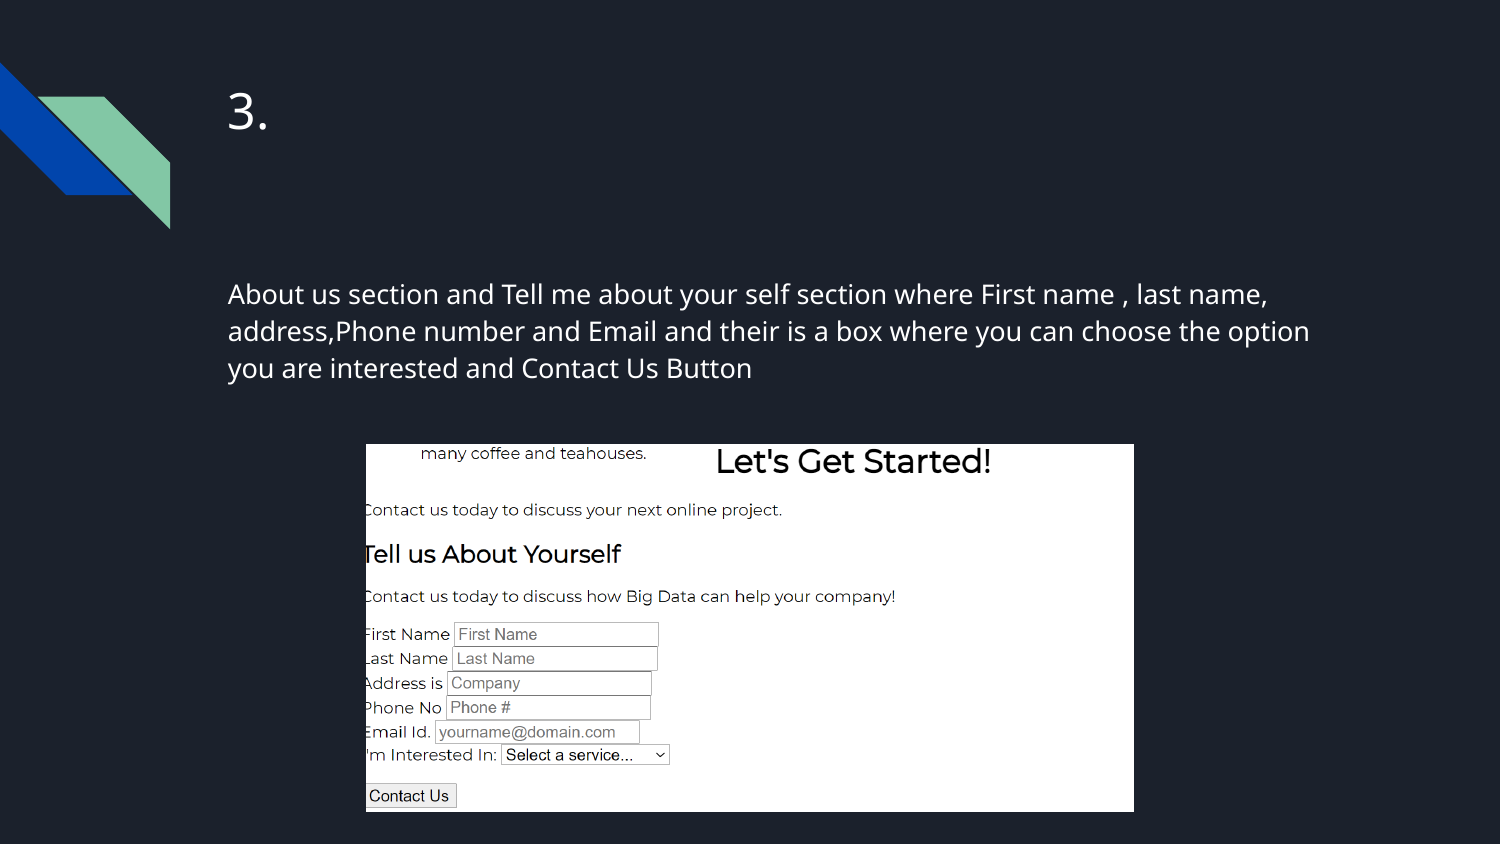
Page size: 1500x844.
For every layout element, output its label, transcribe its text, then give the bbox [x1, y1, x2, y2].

list About us section and Tell me about your self section where First name , last name, address,Phone number and Email and their is a box where you can choose the option you are interested and Contact Us Button [212, 257, 1368, 427]
picture [366, 444, 1134, 812]
title 3. [212, 64, 1368, 215]
